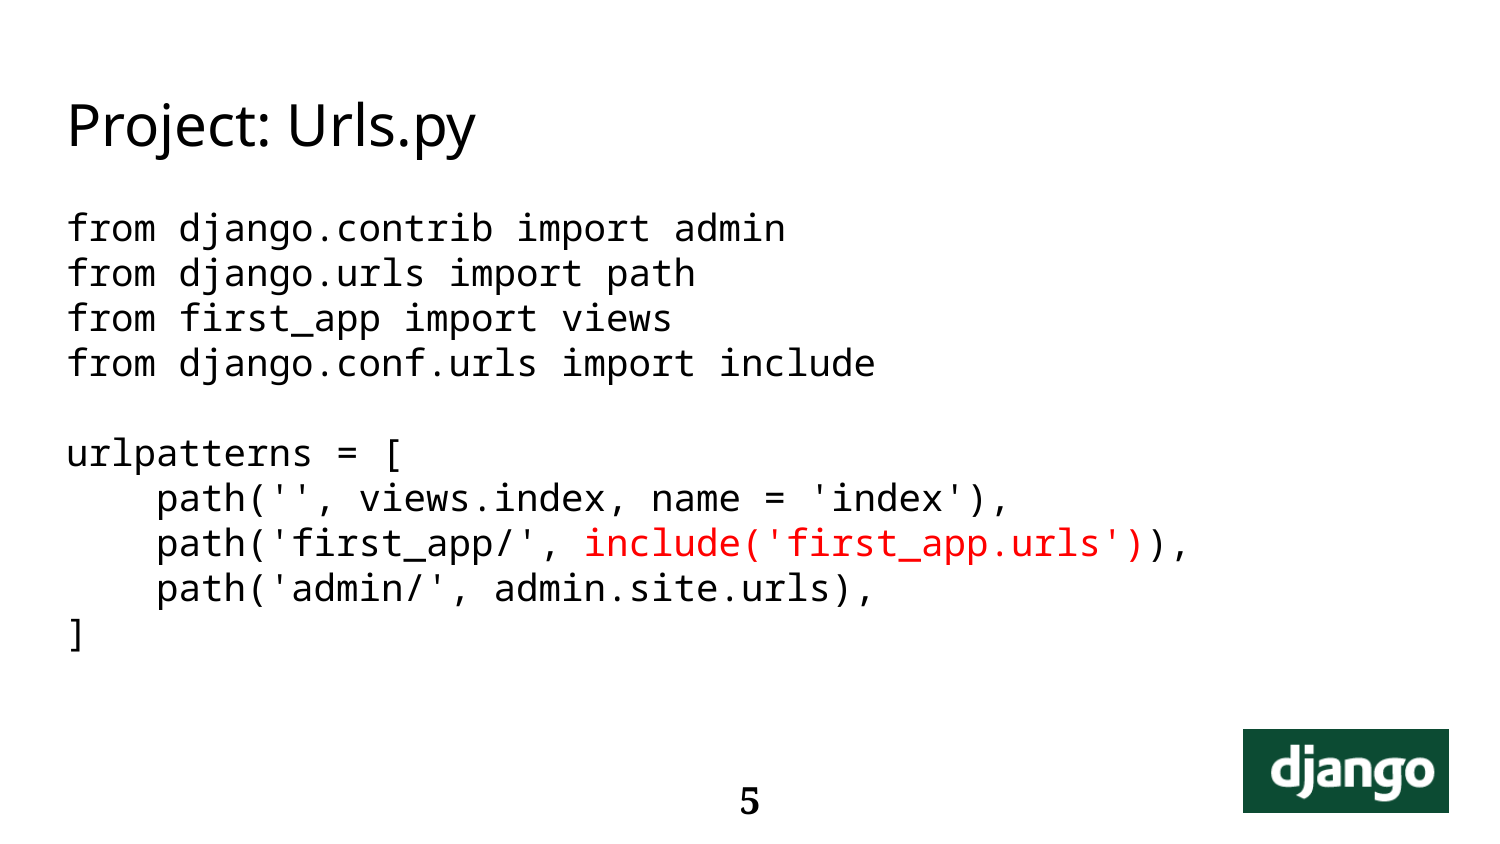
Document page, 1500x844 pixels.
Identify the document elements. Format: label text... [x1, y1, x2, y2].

list from django.contrib import admin from django.urls import path from first_app import views from django.conf.urls import include urlpatterns = [ path('', views.index, name = 'index'), path('first_app/', include('first_app.urls')), path('admin/', admin.site.urls), ] [51, 189, 1449, 750]
picture [1243, 729, 1450, 814]
title Project: Urls.py [51, 72, 1449, 167]
text_box 5 [575, 756, 925, 835]
